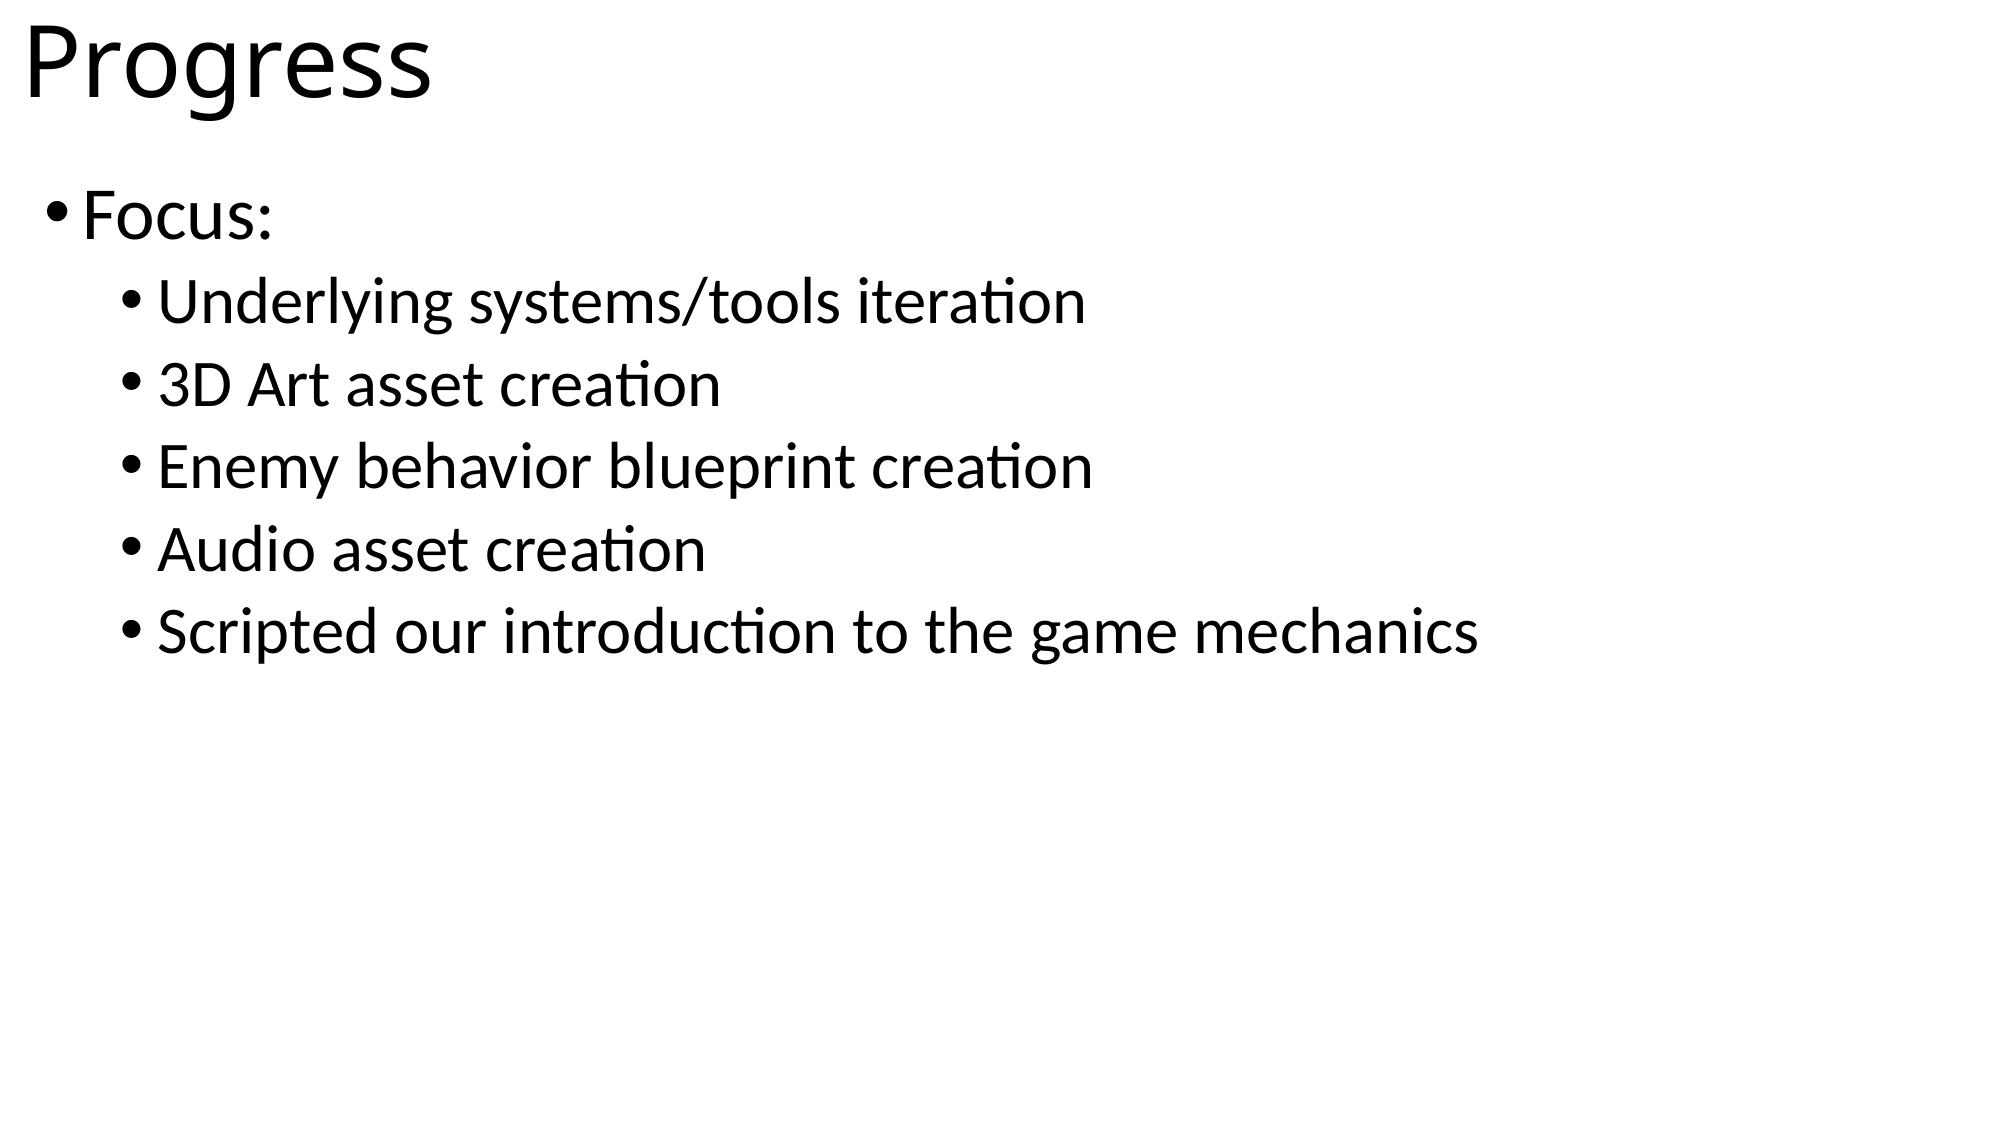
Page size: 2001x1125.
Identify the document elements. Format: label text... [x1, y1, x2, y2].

title Progress [6, 0, 1732, 174]
list Focus: Underlying systems/tools iteration 3D Art asset creation Enemy behavior blueprint creation Audio asset creation Scripted our introduction to the game mechanics [29, 167, 1755, 1076]
